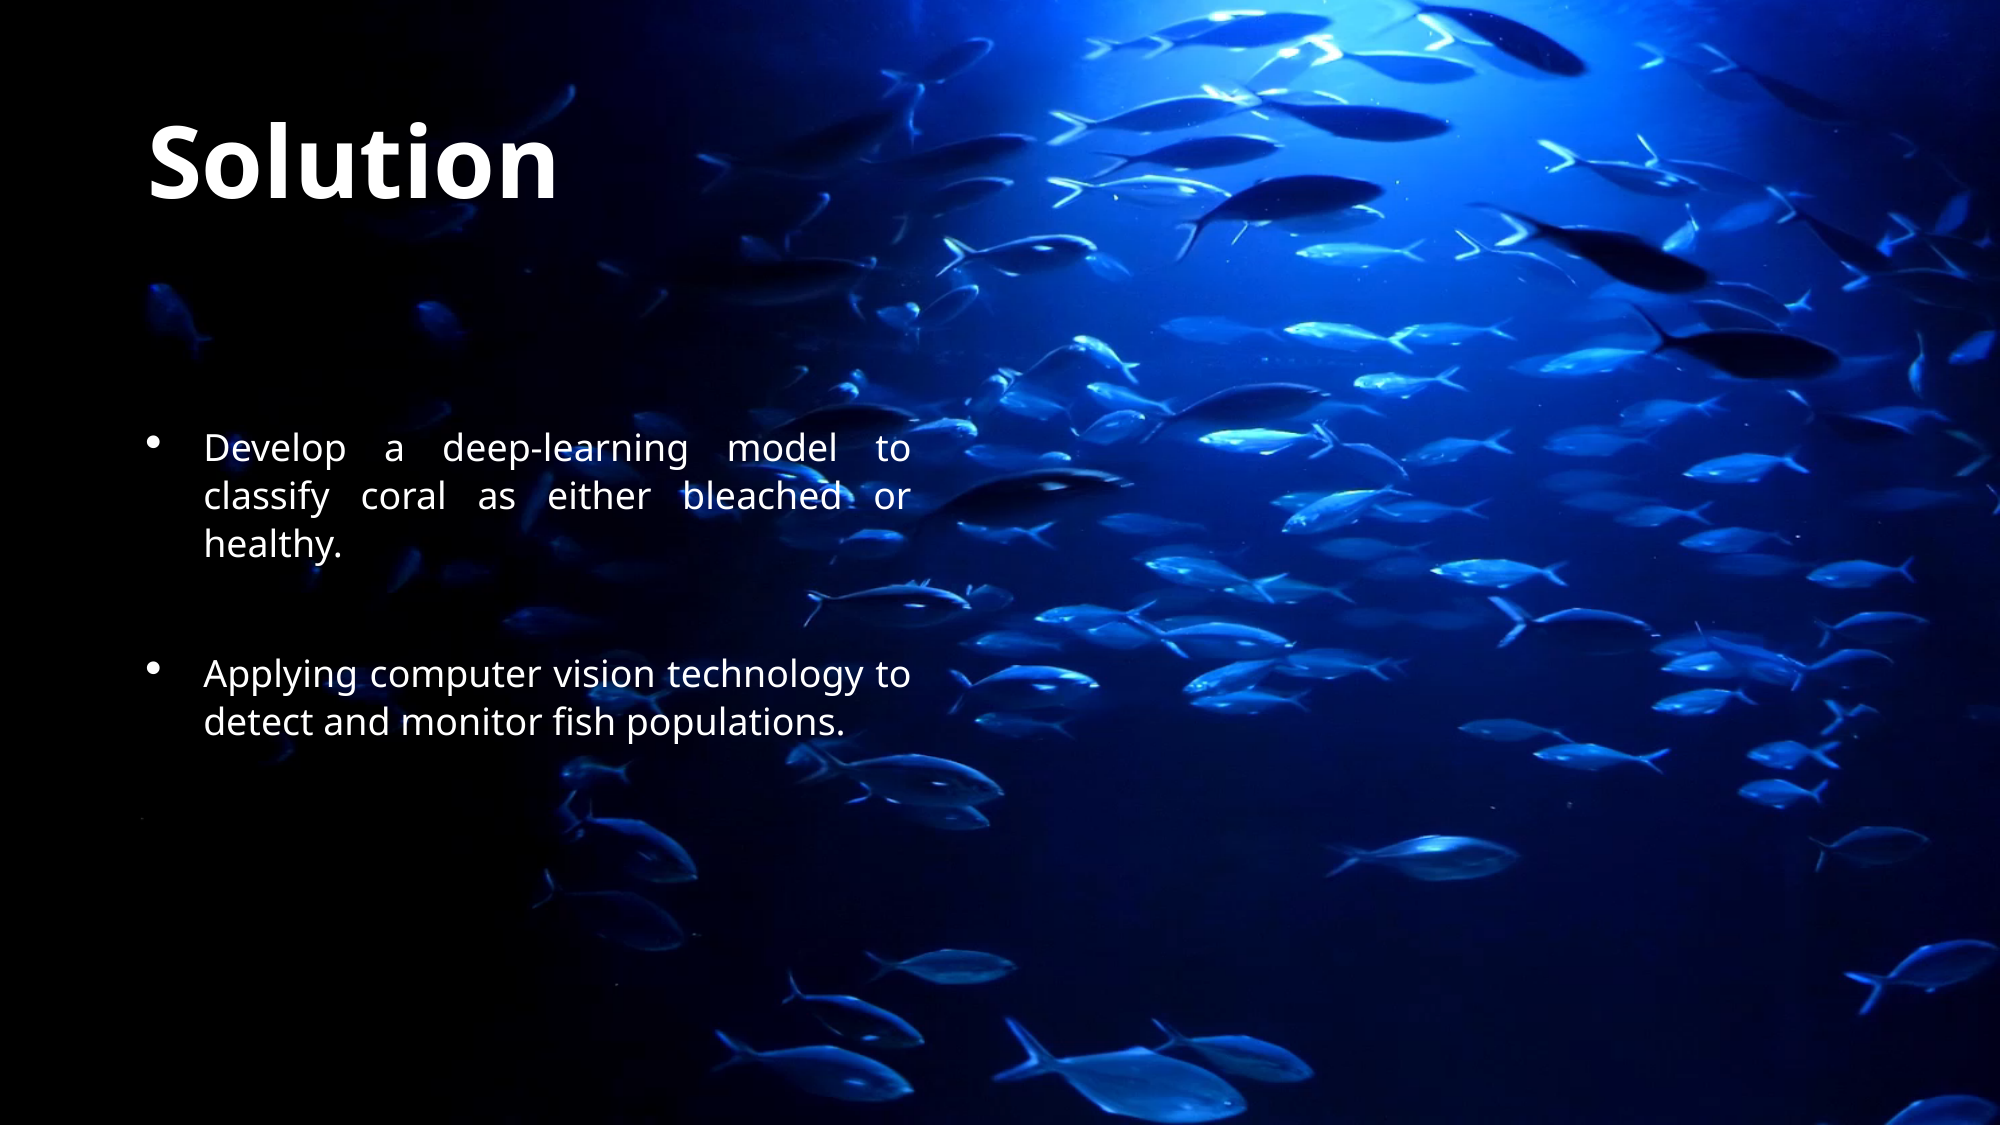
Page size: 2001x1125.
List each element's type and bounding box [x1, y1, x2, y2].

text_box [0, 0, 2000, 1125]
